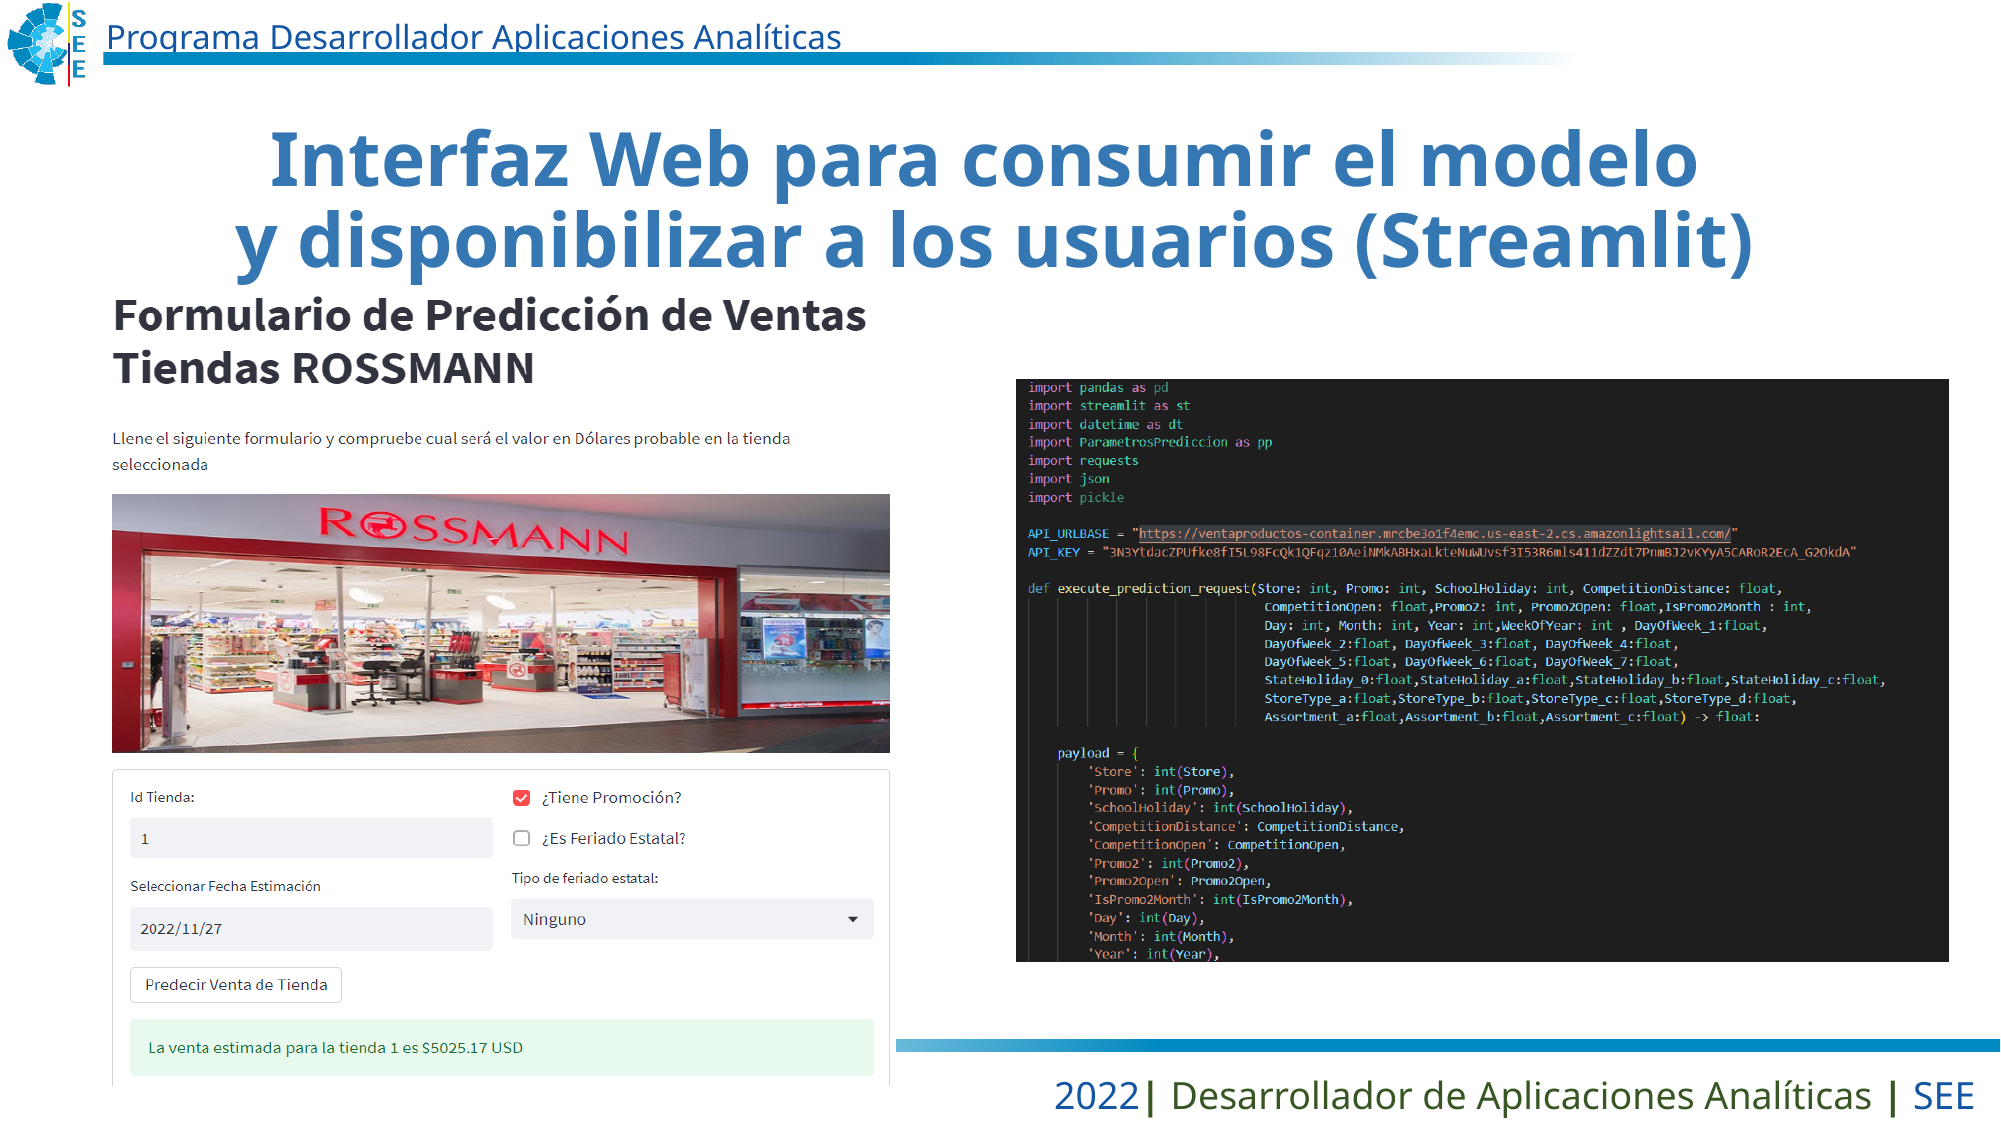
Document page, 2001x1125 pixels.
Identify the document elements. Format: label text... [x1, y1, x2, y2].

picture [6, 0, 87, 88]
text_box Interfaz Web para consumir el modelo y disponibilizar a los usuarios (Streamlit) [137, 85, 1854, 320]
picture [1016, 379, 1949, 962]
picture [99, 287, 896, 1086]
